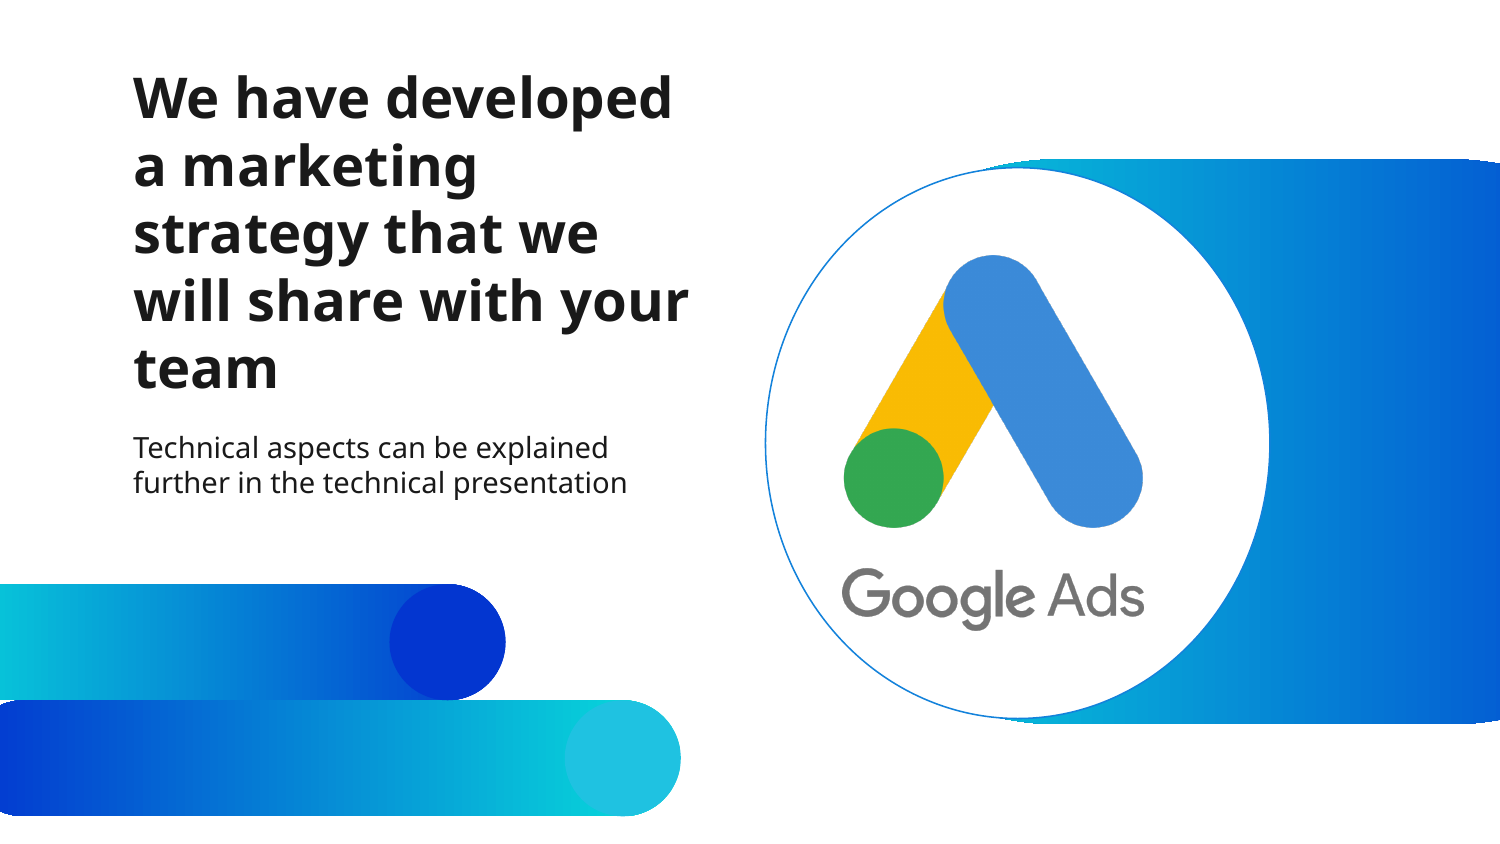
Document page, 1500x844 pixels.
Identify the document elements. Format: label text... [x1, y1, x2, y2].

text_box [986, 159, 1500, 725]
picture [841, 255, 1144, 632]
subtitle Technical aspects can be explained further in the technical presentation [118, 414, 708, 566]
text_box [0, 699, 681, 817]
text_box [0, 583, 506, 701]
title We have developed a marketing strategy that we will share with your team [118, 147, 708, 414]
text_box [765, 167, 1270, 719]
